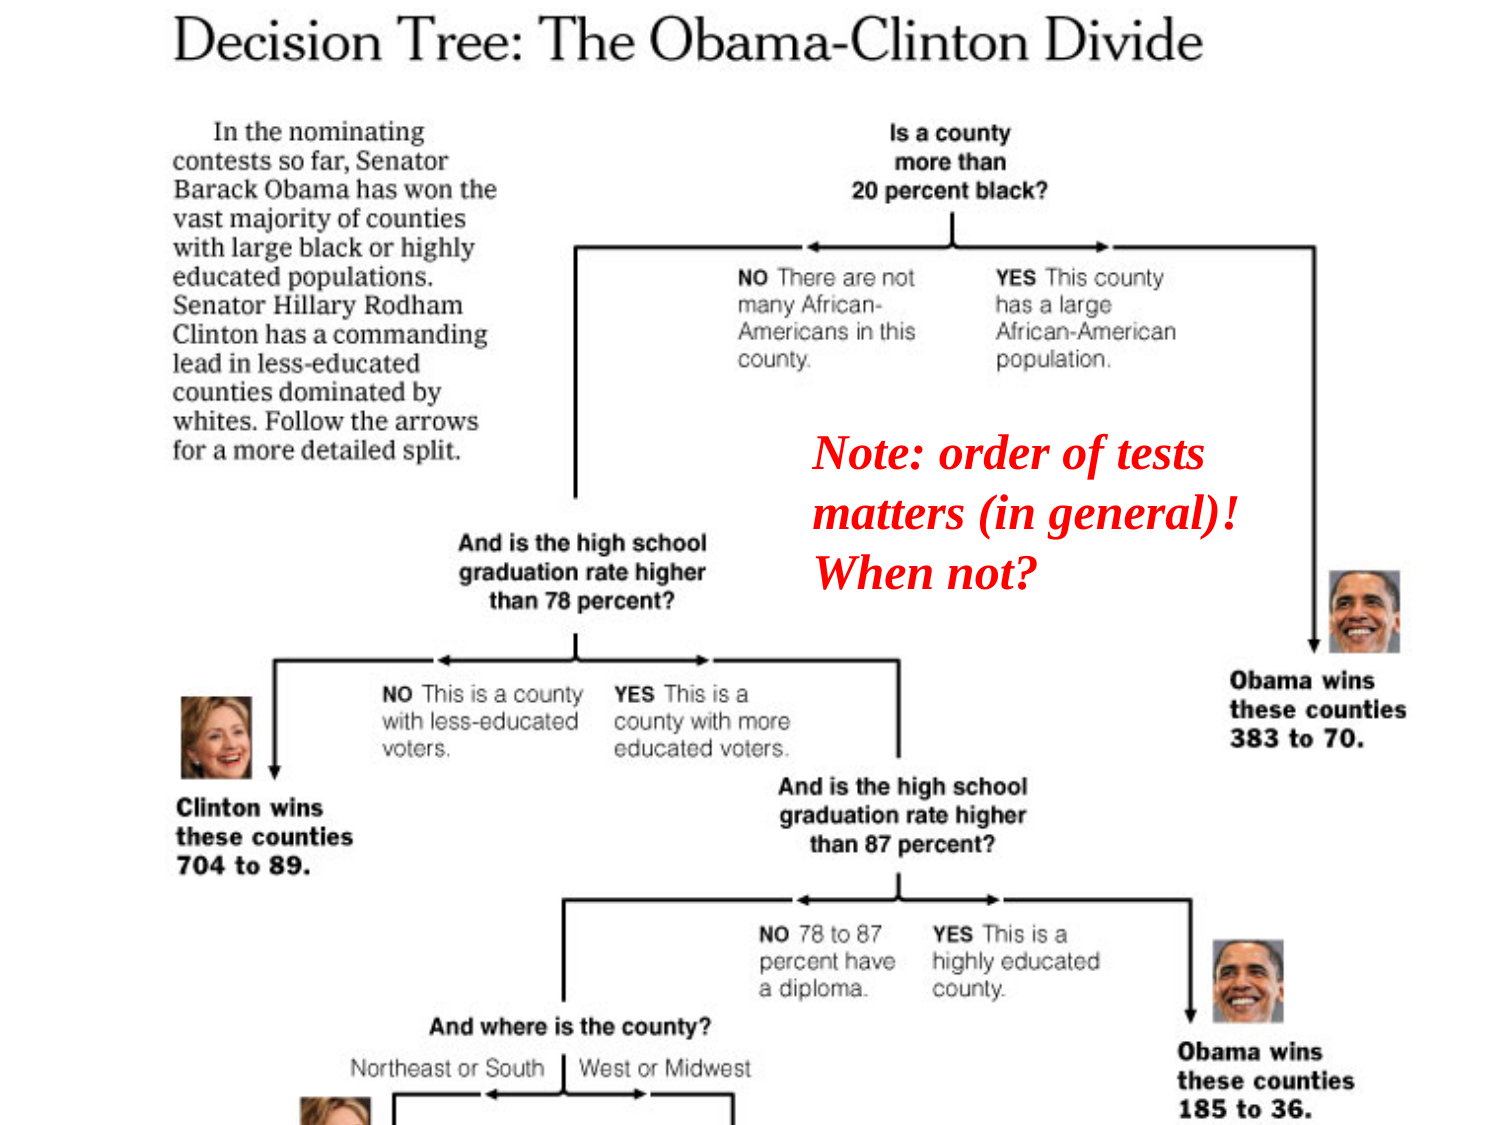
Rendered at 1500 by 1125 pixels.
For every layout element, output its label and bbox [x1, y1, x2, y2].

picture [149, 0, 1432, 1125]
